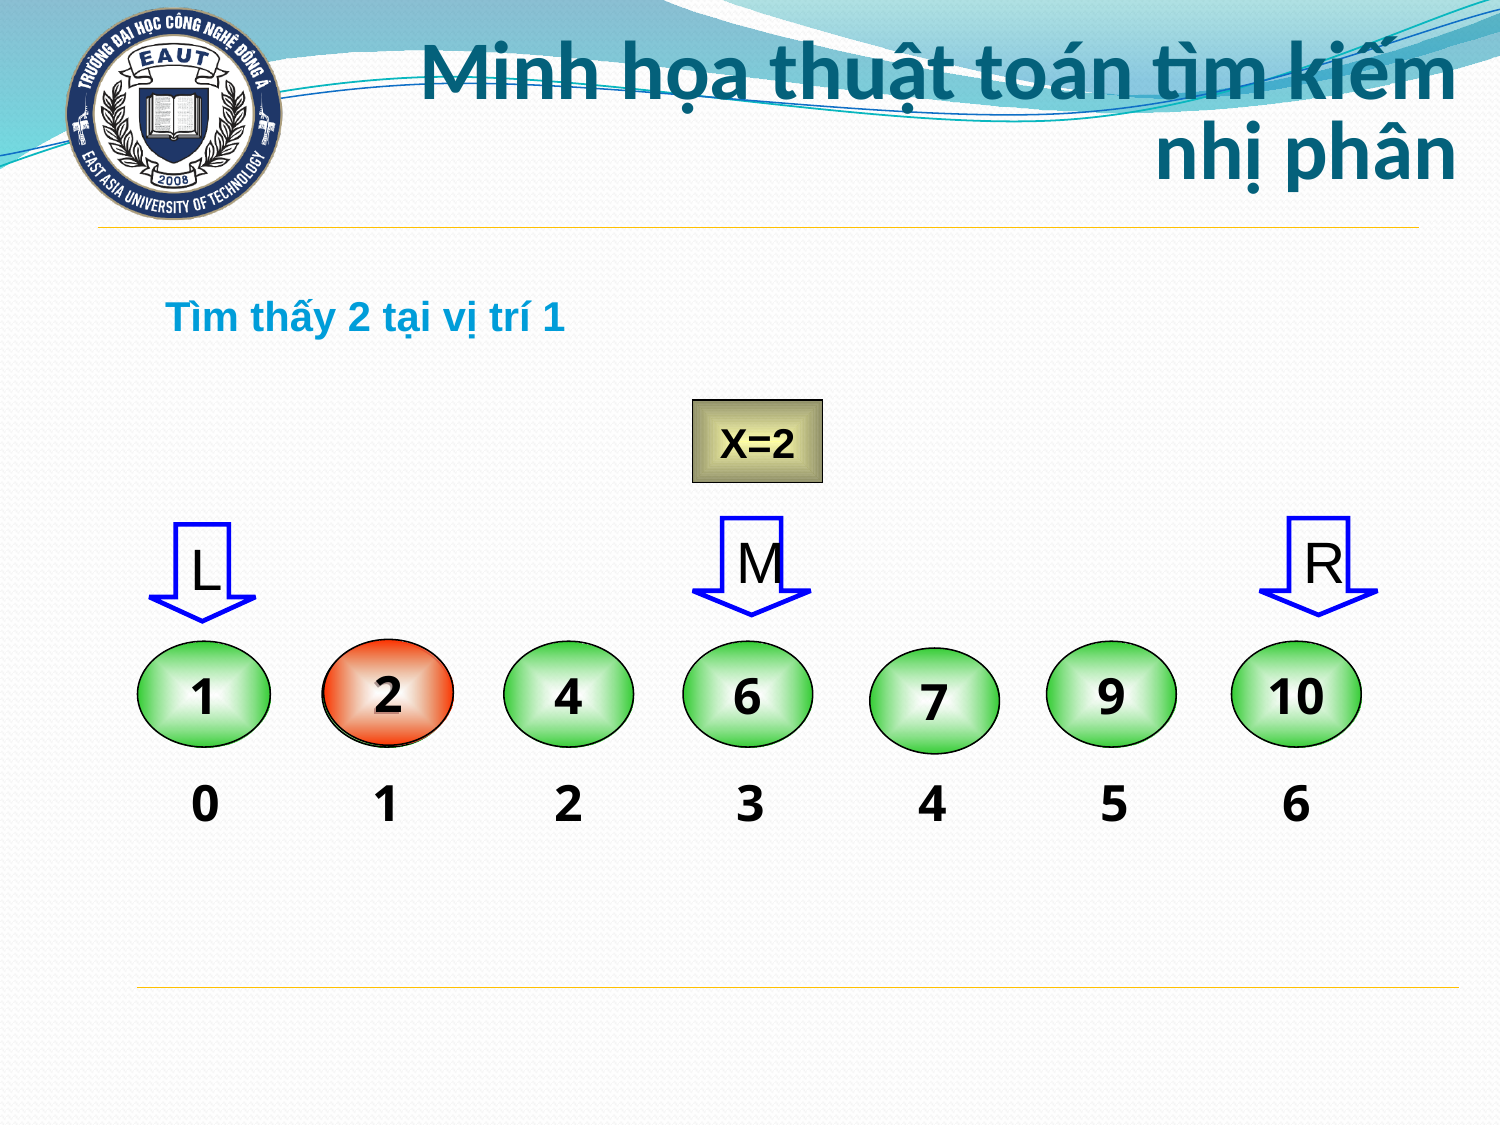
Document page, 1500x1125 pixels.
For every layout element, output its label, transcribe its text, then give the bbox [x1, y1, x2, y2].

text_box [8, 0, 1459, 988]
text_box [137, 399, 1378, 850]
title Độ phức tạp giải thuật - Interchange Sort [130, 401, 1383, 862]
